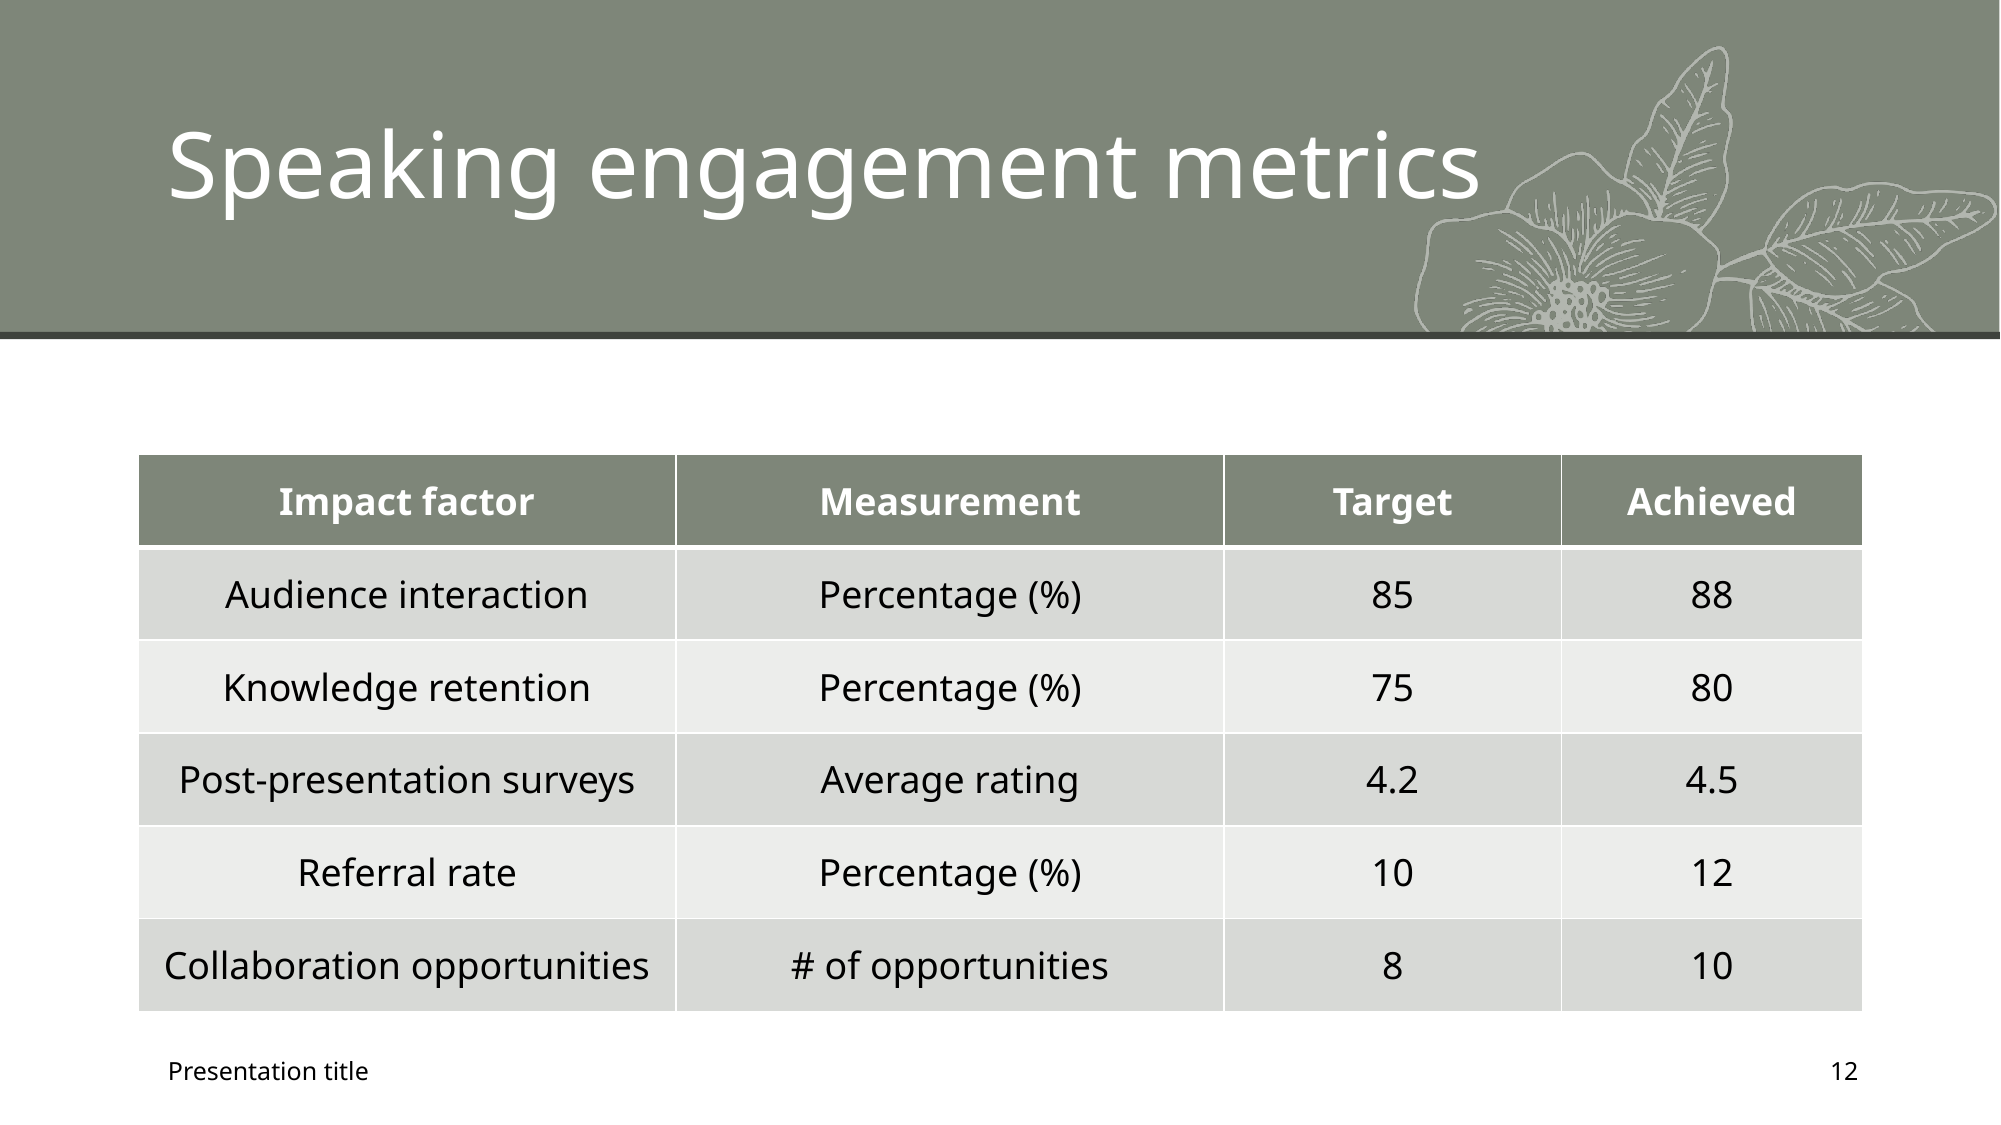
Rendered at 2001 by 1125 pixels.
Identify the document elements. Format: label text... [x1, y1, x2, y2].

table_cell 88 [1562, 550, 1862, 639]
table_header Impact factor [139, 455, 675, 545]
table_cell 8 [1225, 919, 1561, 1011]
table_cell 80 [1562, 641, 1862, 732]
picture [1389, 21, 2001, 336]
table_cell Percentage (%) [677, 550, 1223, 639]
table_cell 10 [1562, 919, 1862, 1011]
table_cell 10 [1225, 827, 1561, 918]
table_cell 12 [1562, 827, 1862, 918]
table_cell Percentage (%) [677, 641, 1223, 732]
table_header Measurement [677, 455, 1223, 545]
table_cell 75 [1225, 641, 1561, 732]
table_header Target [1225, 455, 1561, 545]
table_cell 4.5 [1562, 734, 1862, 825]
table_cell Percentage (%) [677, 827, 1223, 918]
table_cell 85 [1225, 550, 1561, 639]
table_cell 4.2 [1225, 734, 1561, 825]
title Speaking engagement metrics [153, 37, 1716, 300]
table_header Achieved [1562, 455, 1862, 545]
table_cell Audience interaction [139, 550, 675, 639]
table_cell Average rating [677, 734, 1223, 825]
slide_number 12 [1744, 1042, 1874, 1103]
table_cell Post-presentation surveys [139, 734, 675, 825]
table_cell # of opportunities [677, 919, 1223, 1011]
footer Presentation title [153, 1042, 828, 1103]
table_cell Knowledge retention [139, 641, 675, 732]
table_cell Collaboration opportunities [139, 919, 675, 1011]
table_cell Referral rate [139, 827, 675, 918]
